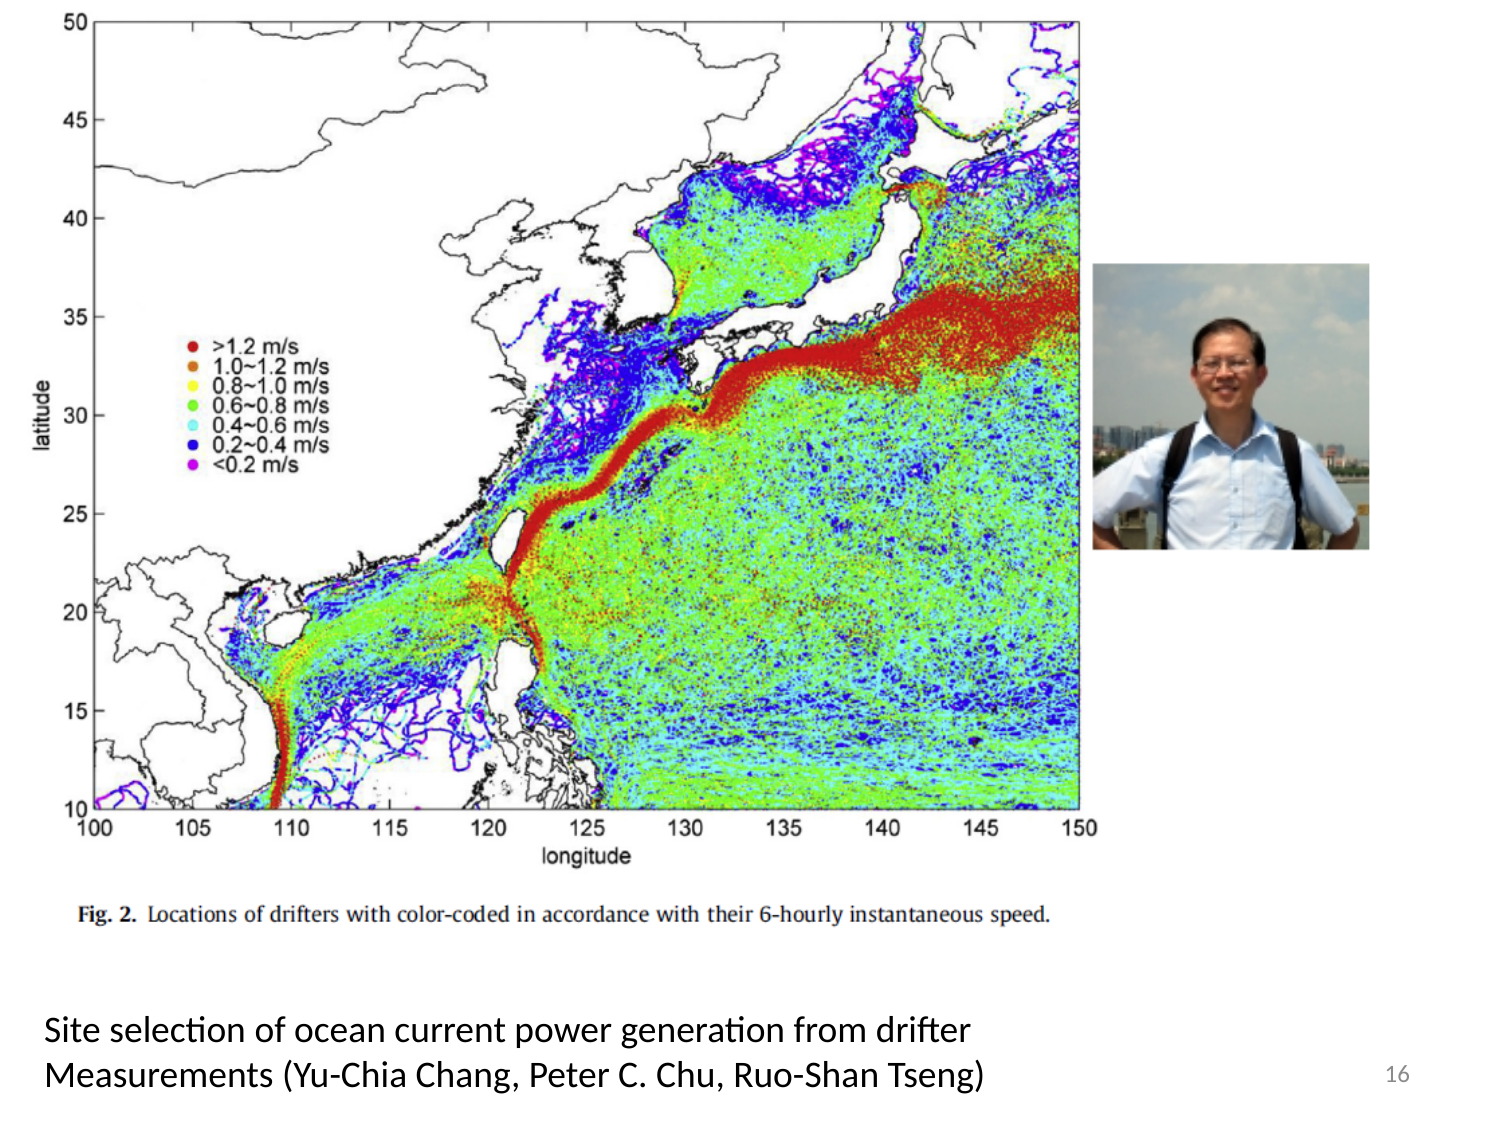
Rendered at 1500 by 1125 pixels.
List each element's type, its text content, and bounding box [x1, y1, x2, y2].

text_box Site selection of ocean current power generation from drifter Measurements (Yu-Chia Chang, Peter C. Chu, Ruo-Shan Tseng) [29, 997, 1483, 1103]
slide_number 16 [1074, 1042, 1425, 1103]
picture [0, 0, 1370, 935]
